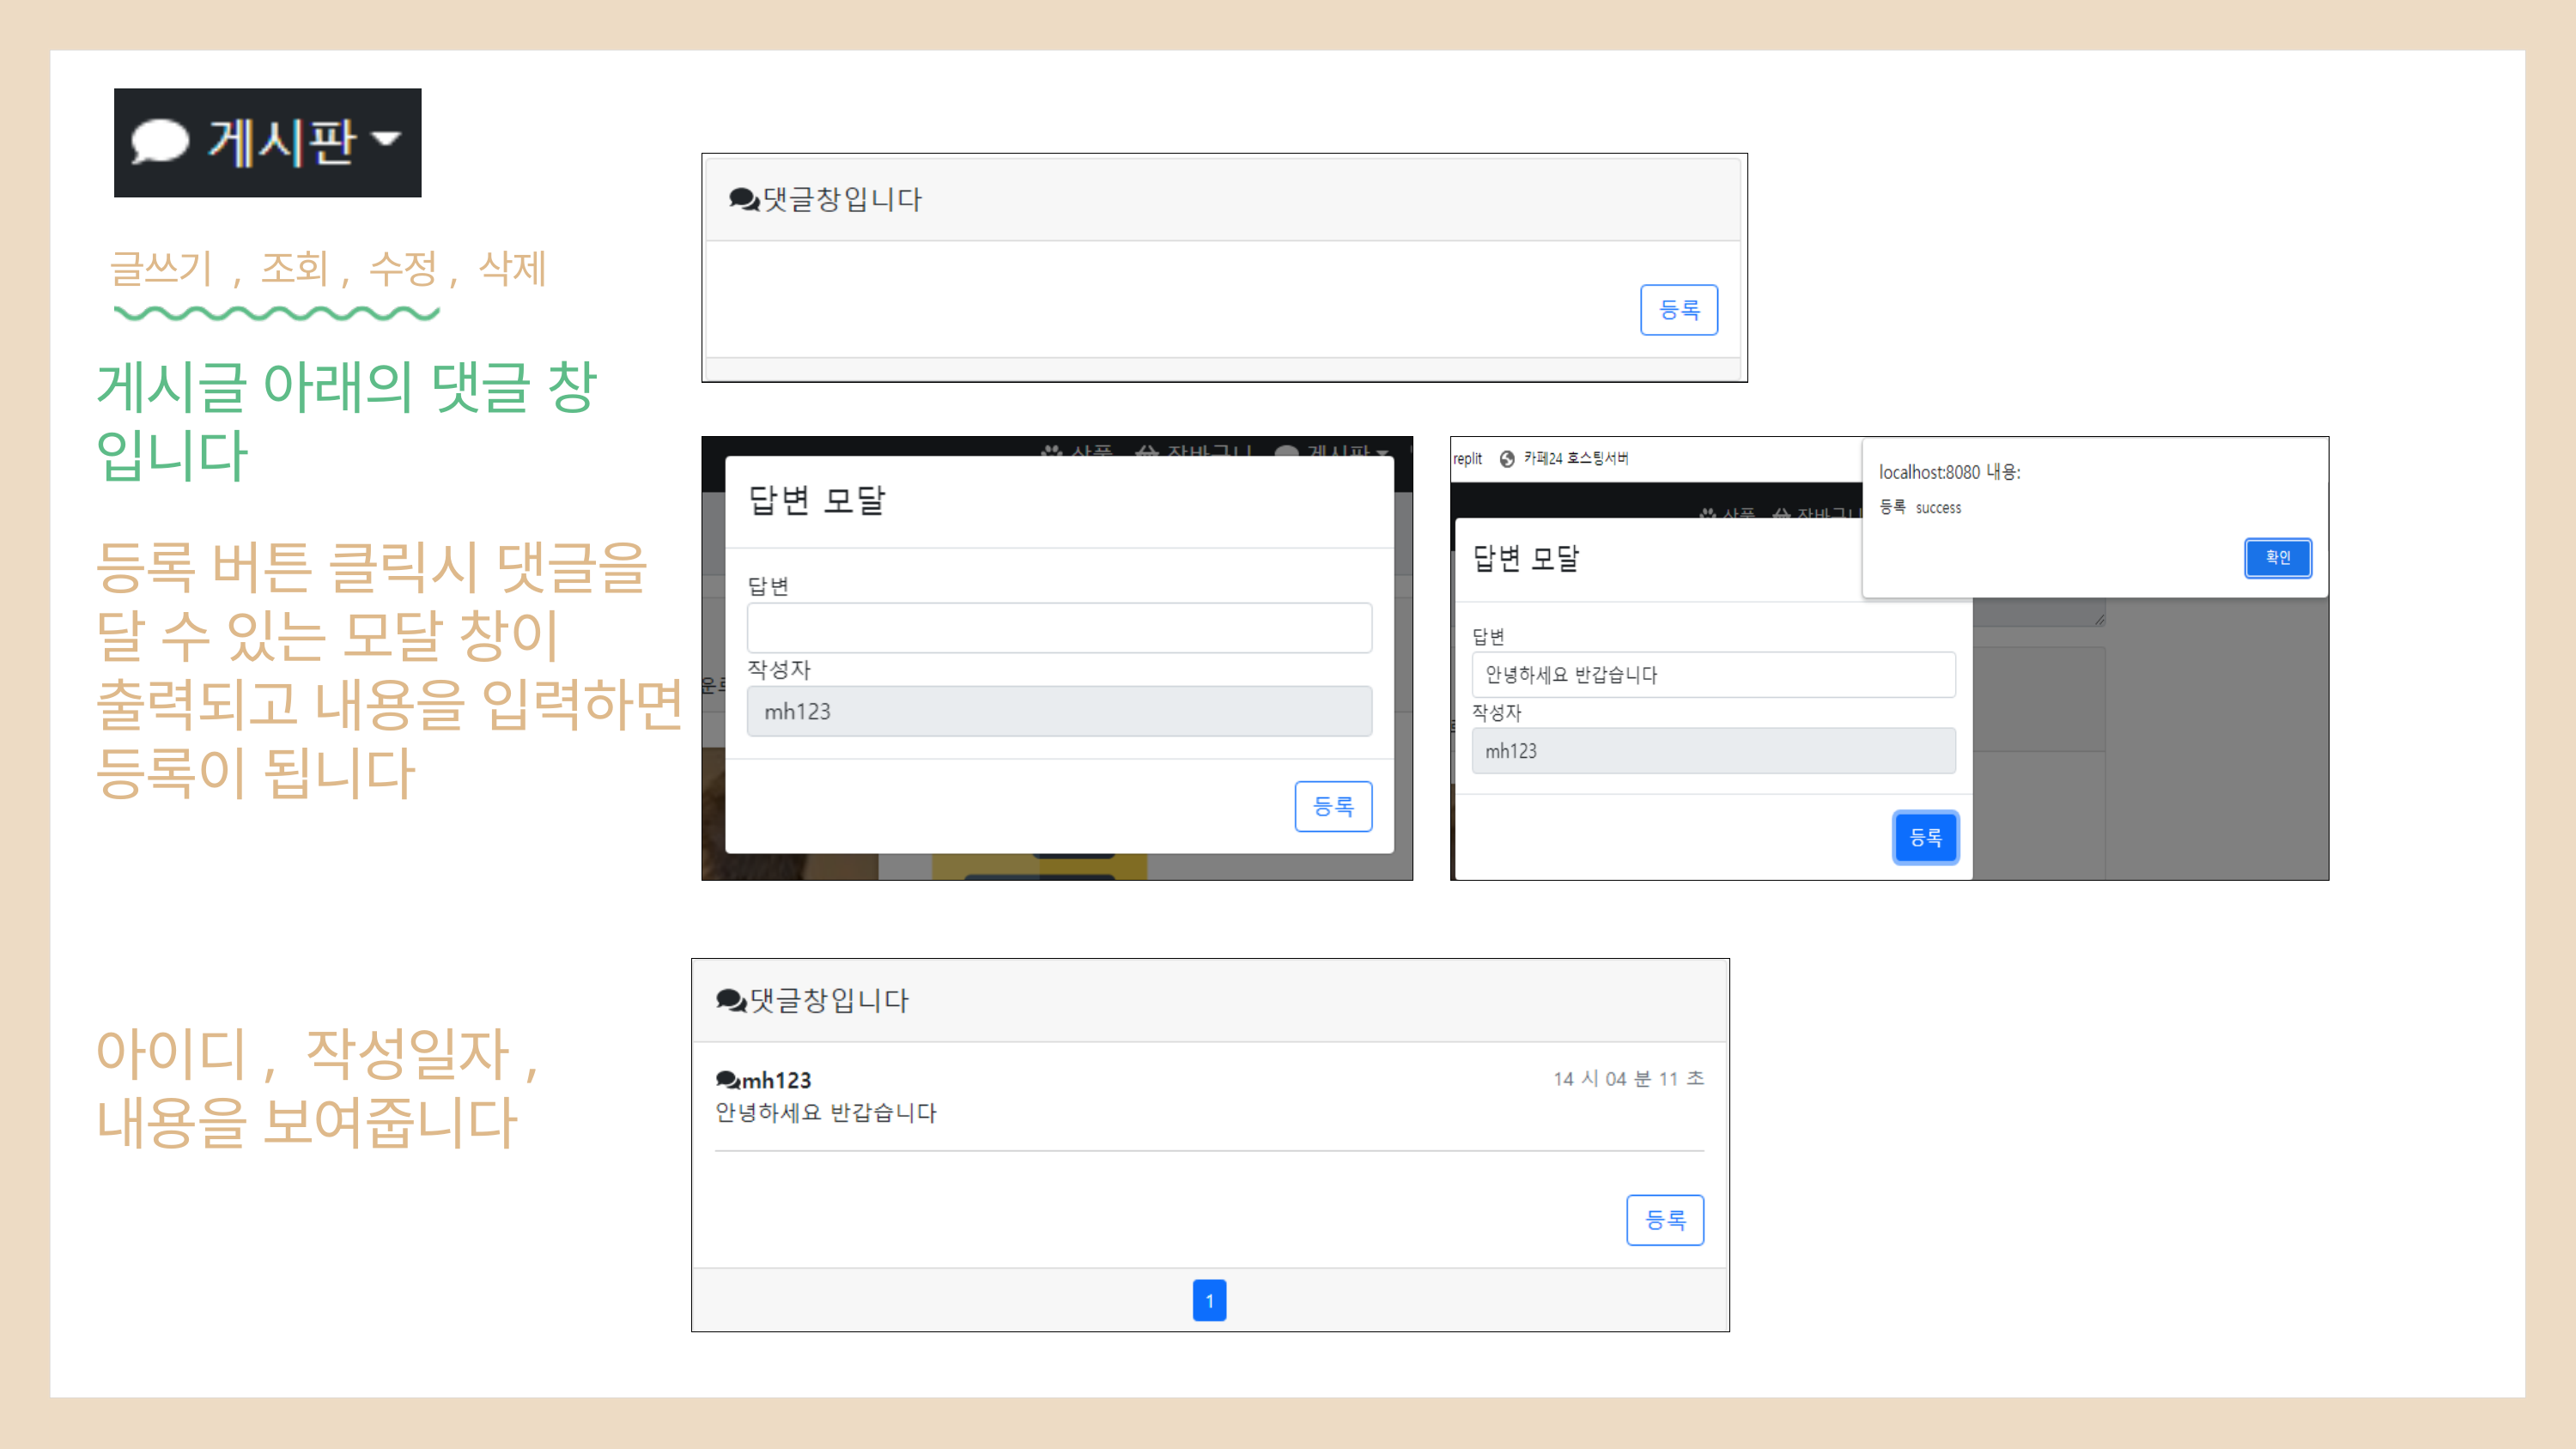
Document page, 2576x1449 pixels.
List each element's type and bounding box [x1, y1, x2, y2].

text_box [0, 0, 2576, 1449]
text_box [114, 305, 440, 323]
picture [691, 958, 1731, 1332]
picture [114, 88, 422, 197]
picture [1450, 435, 2330, 881]
picture [702, 153, 1748, 383]
picture [701, 435, 1413, 881]
